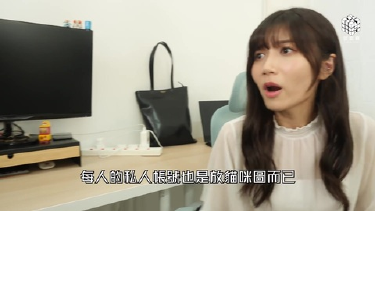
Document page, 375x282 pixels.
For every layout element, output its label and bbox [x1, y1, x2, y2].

picture [0, 0, 375, 212]
